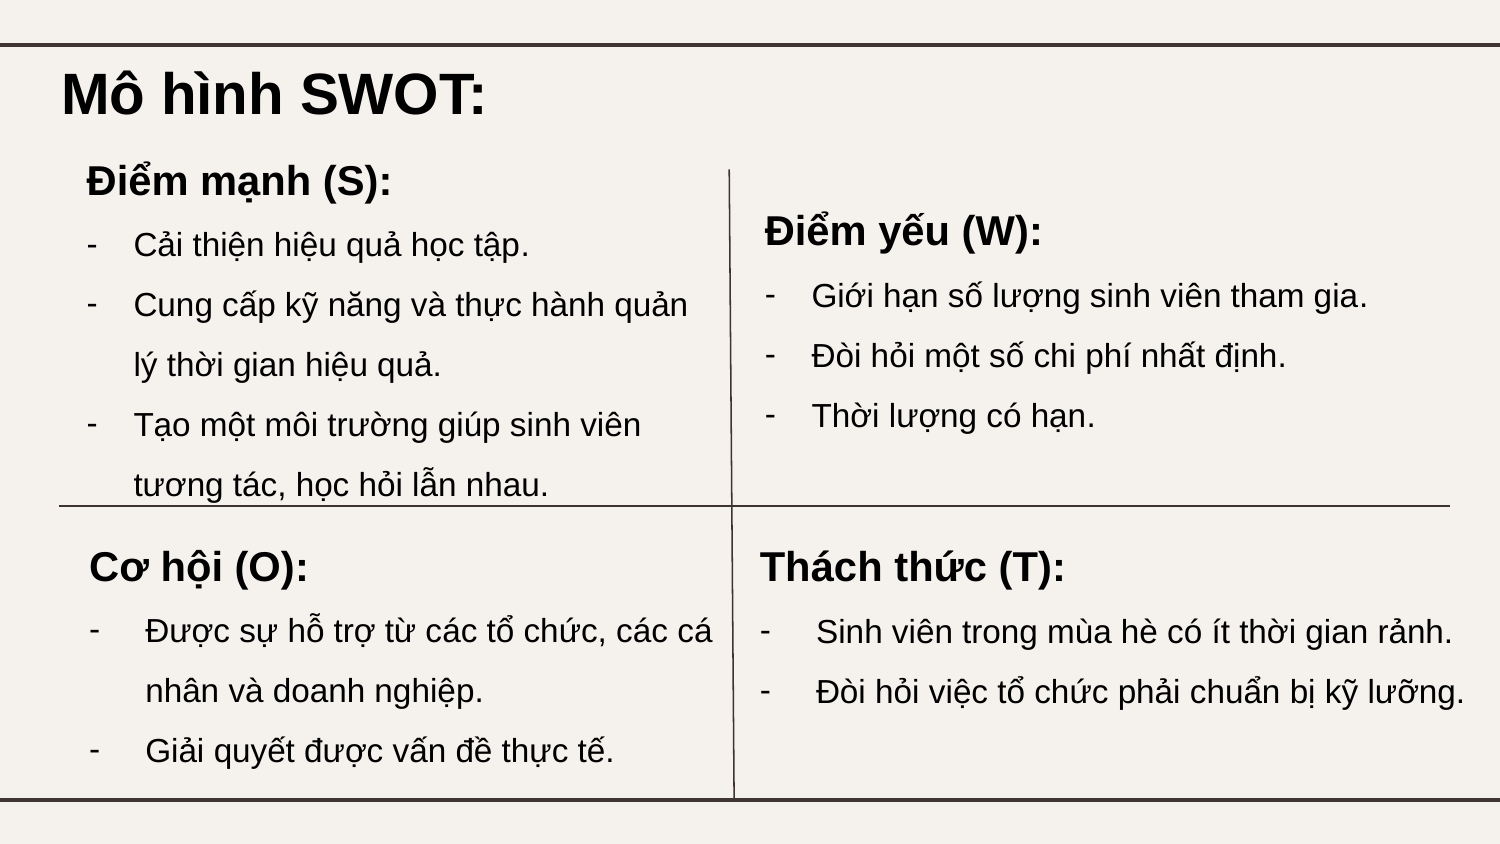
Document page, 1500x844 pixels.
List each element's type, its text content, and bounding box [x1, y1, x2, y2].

text_box Điểm mạnh (S): Cải thiện hiệu quả học tập. Cung cấp kỹ năng và thực hành quản lý thời gian hiệu quả. Tạo một môi trường giúp sinh viên tương tác, học hỏi lẫn nhau. [71, 121, 730, 505]
text_box Cơ hội (O): Được sự hỗ trợ từ các tổ chức, các cá nhân và doanh nghiệp. Giải quyết được vấn đề thực tế. [74, 515, 723, 777]
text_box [729, 169, 735, 505]
text_box Thách thức (T): Sinh viên trong mùa hè có ít thời gian rảnh. Đòi hỏi việc tổ chức phải chuẩn bị kỹ lưỡng. [745, 507, 1484, 718]
subtitle Jupiter [74, 507, 726, 777]
text_box Điểm yếu (W): Giới hạn số lượng sinh viên tham gia. Đòi hỏi một số chi phí nhất định. Thời lượng có hạn. [749, 171, 1470, 442]
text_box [729, 515, 735, 799]
text_box Mô hình SWOT: [46, 48, 704, 134]
